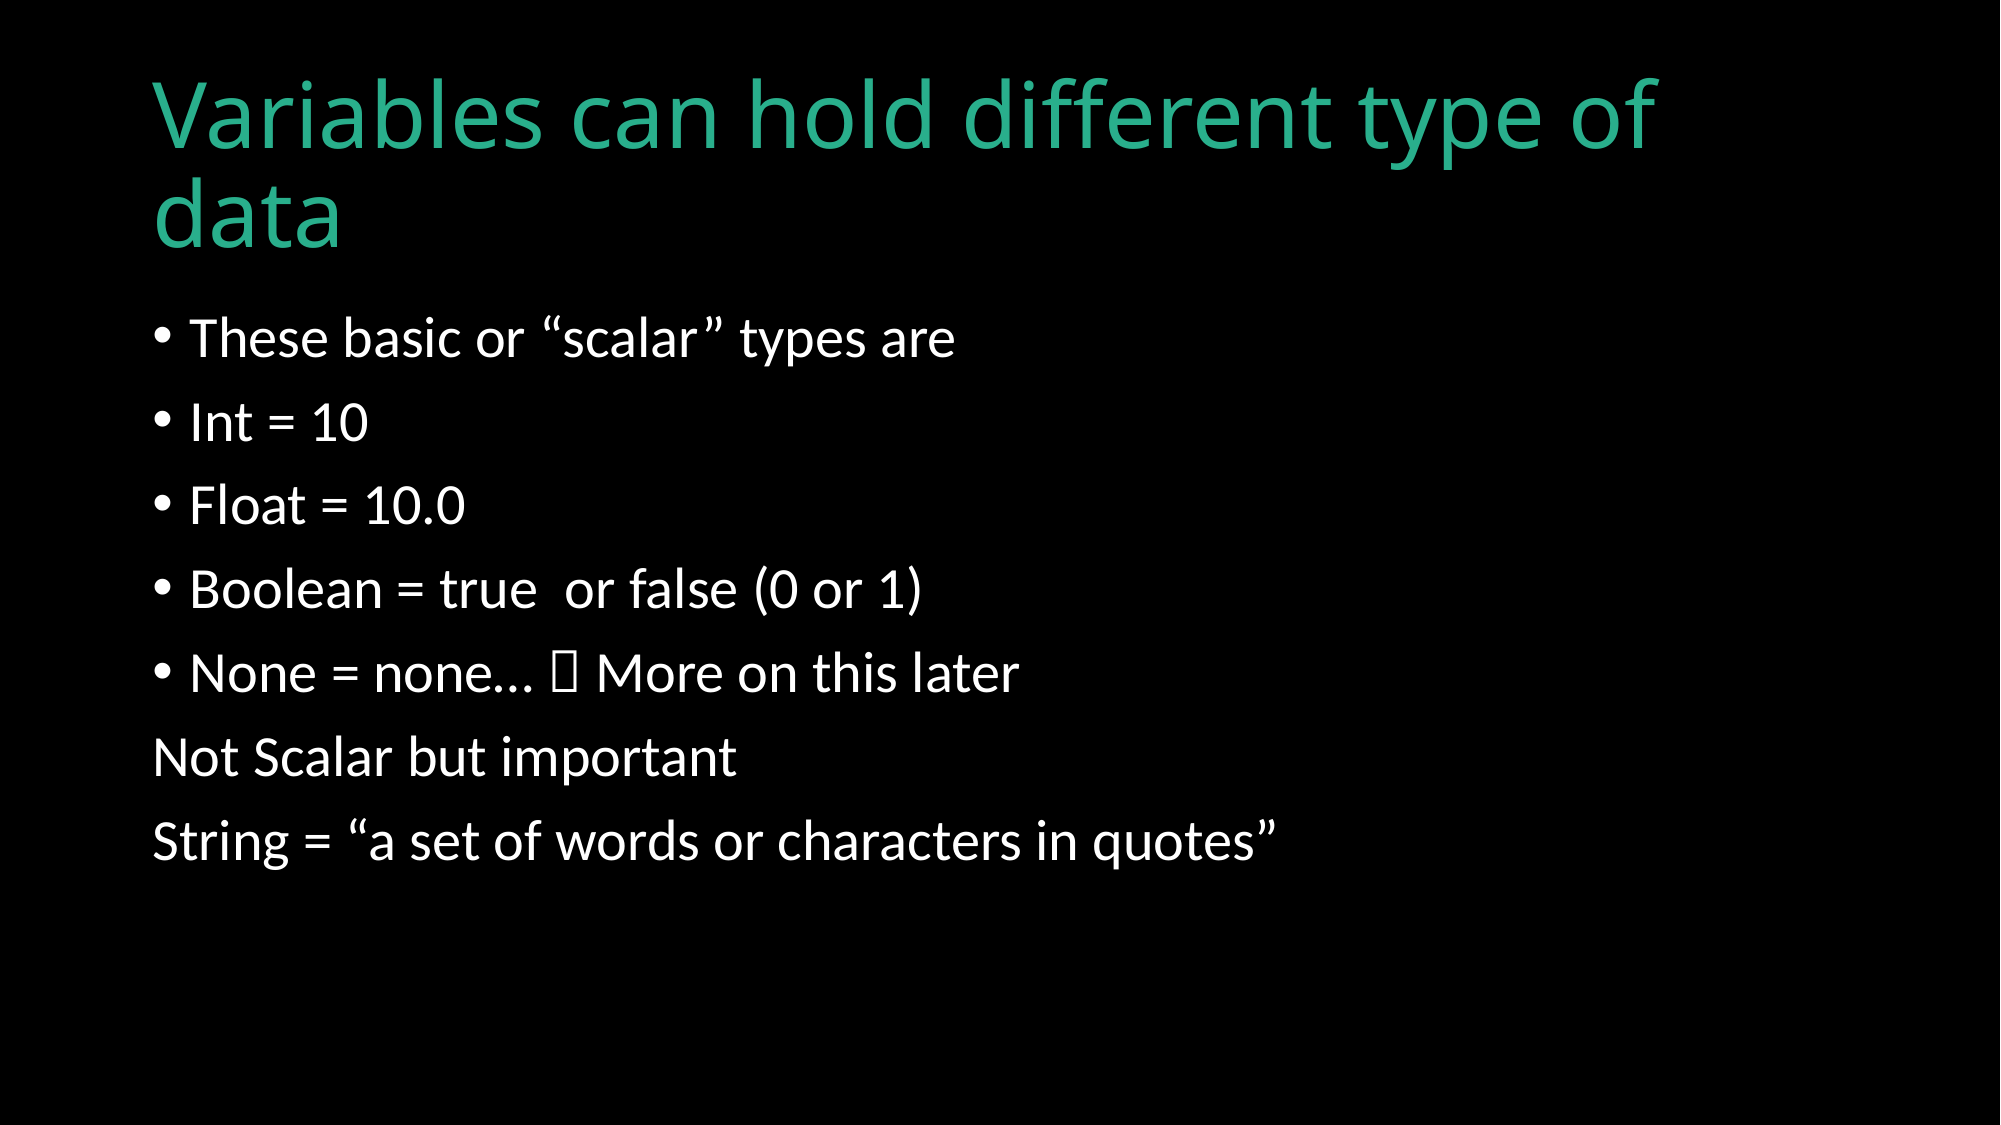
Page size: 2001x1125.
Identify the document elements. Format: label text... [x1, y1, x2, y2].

list These basic or “scalar” types are Int = 10 Float = 10.0 Boolean = true or false (0 or 1) None = none…  More on this later Not Scalar but important String = “a set of words or characters in quotes” [137, 299, 1863, 1014]
title Variables can hold different type of data [137, 59, 1863, 278]
